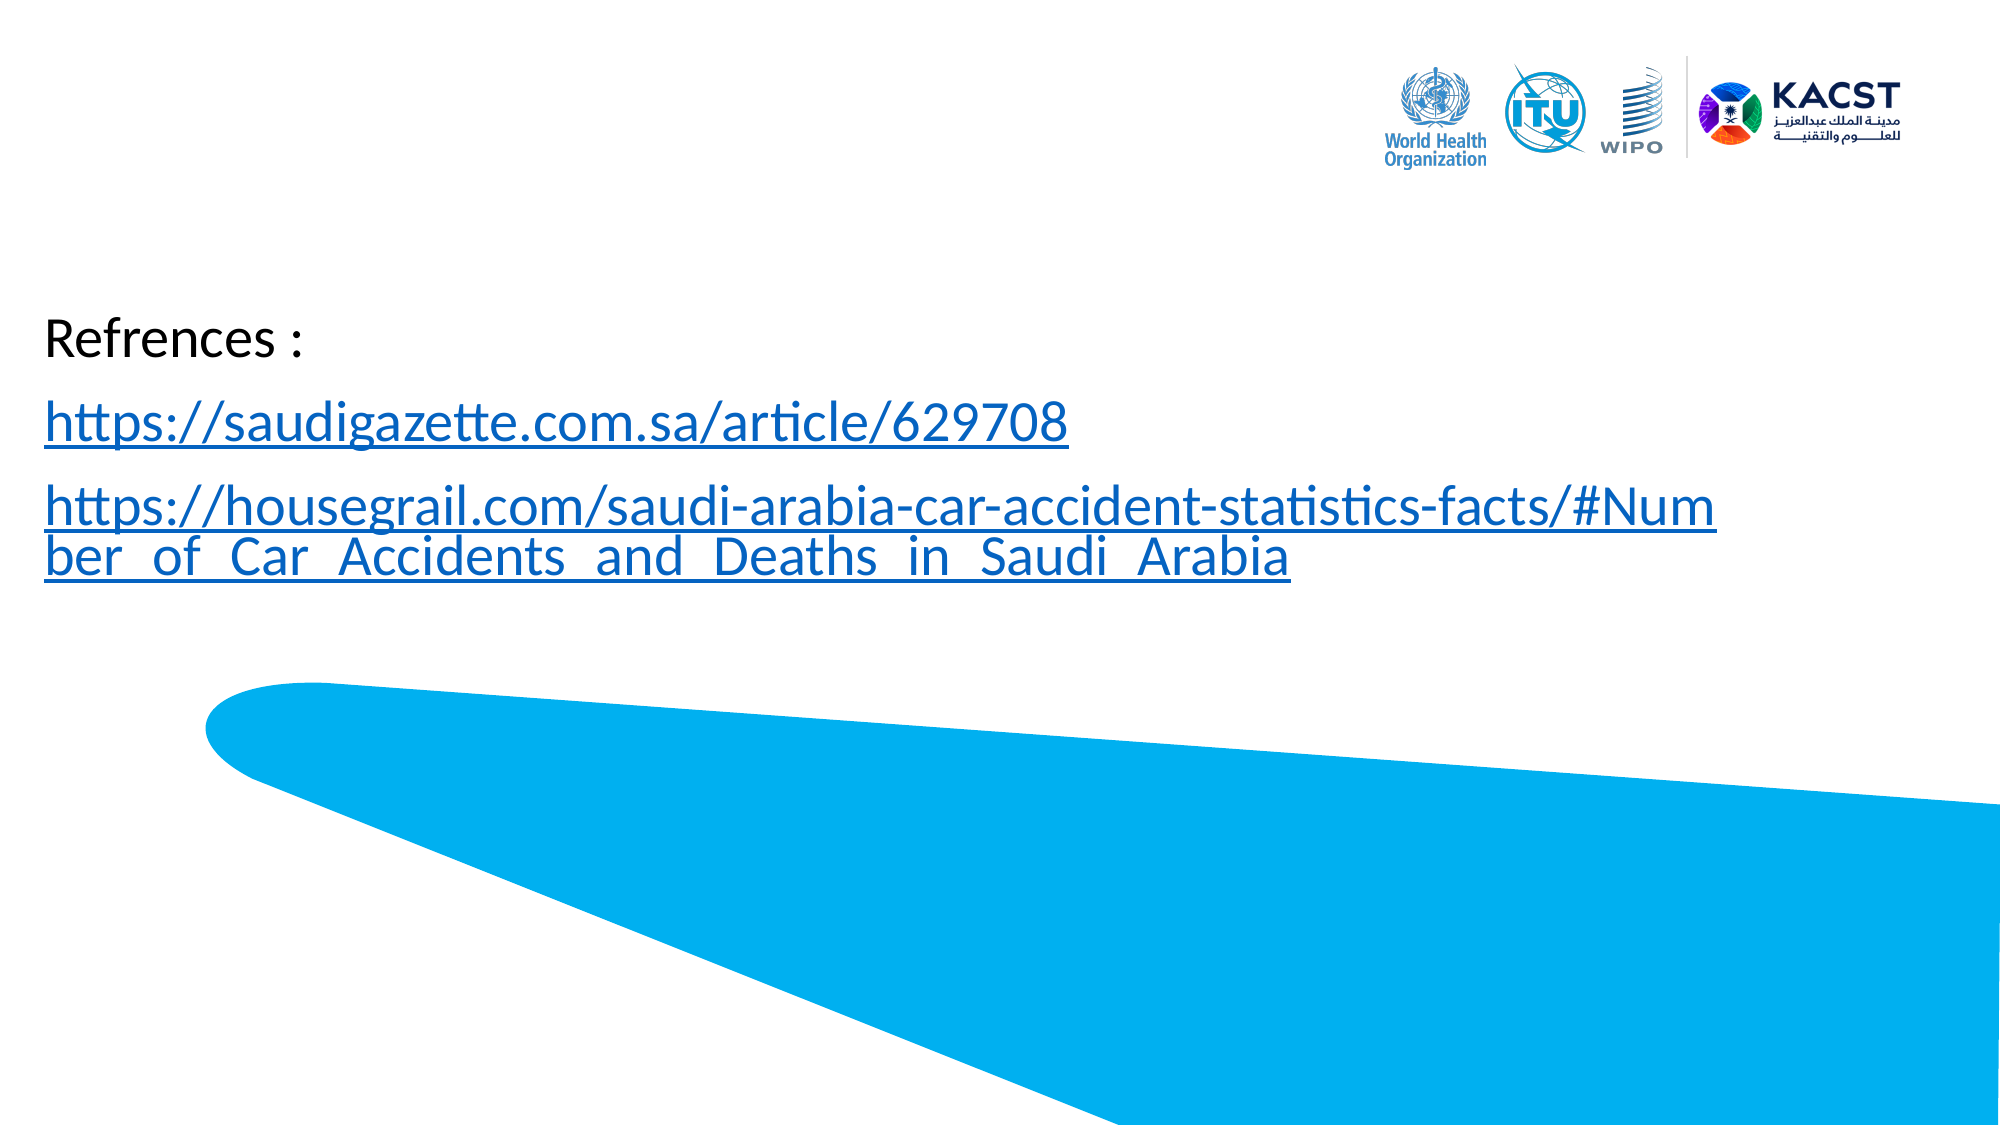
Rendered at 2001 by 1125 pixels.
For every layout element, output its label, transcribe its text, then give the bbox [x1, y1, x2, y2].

picture [1385, 67, 1486, 170]
picture [1688, 72, 1910, 153]
text_box [205, 682, 2000, 1125]
picture [1554, 121, 1586, 153]
picture [1509, 76, 1582, 149]
picture [1505, 121, 1537, 153]
text_box Refrences : https://saudigazette.com.sa/article/629708 https://housegrail.com/saudi-arabia-car-accident-statistics-facts/#Number_of_Car_Accidents_and_Deaths_in_Saudi_Arabia [29, 299, 1755, 626]
picture [1600, 67, 1686, 157]
picture [1505, 63, 1586, 104]
